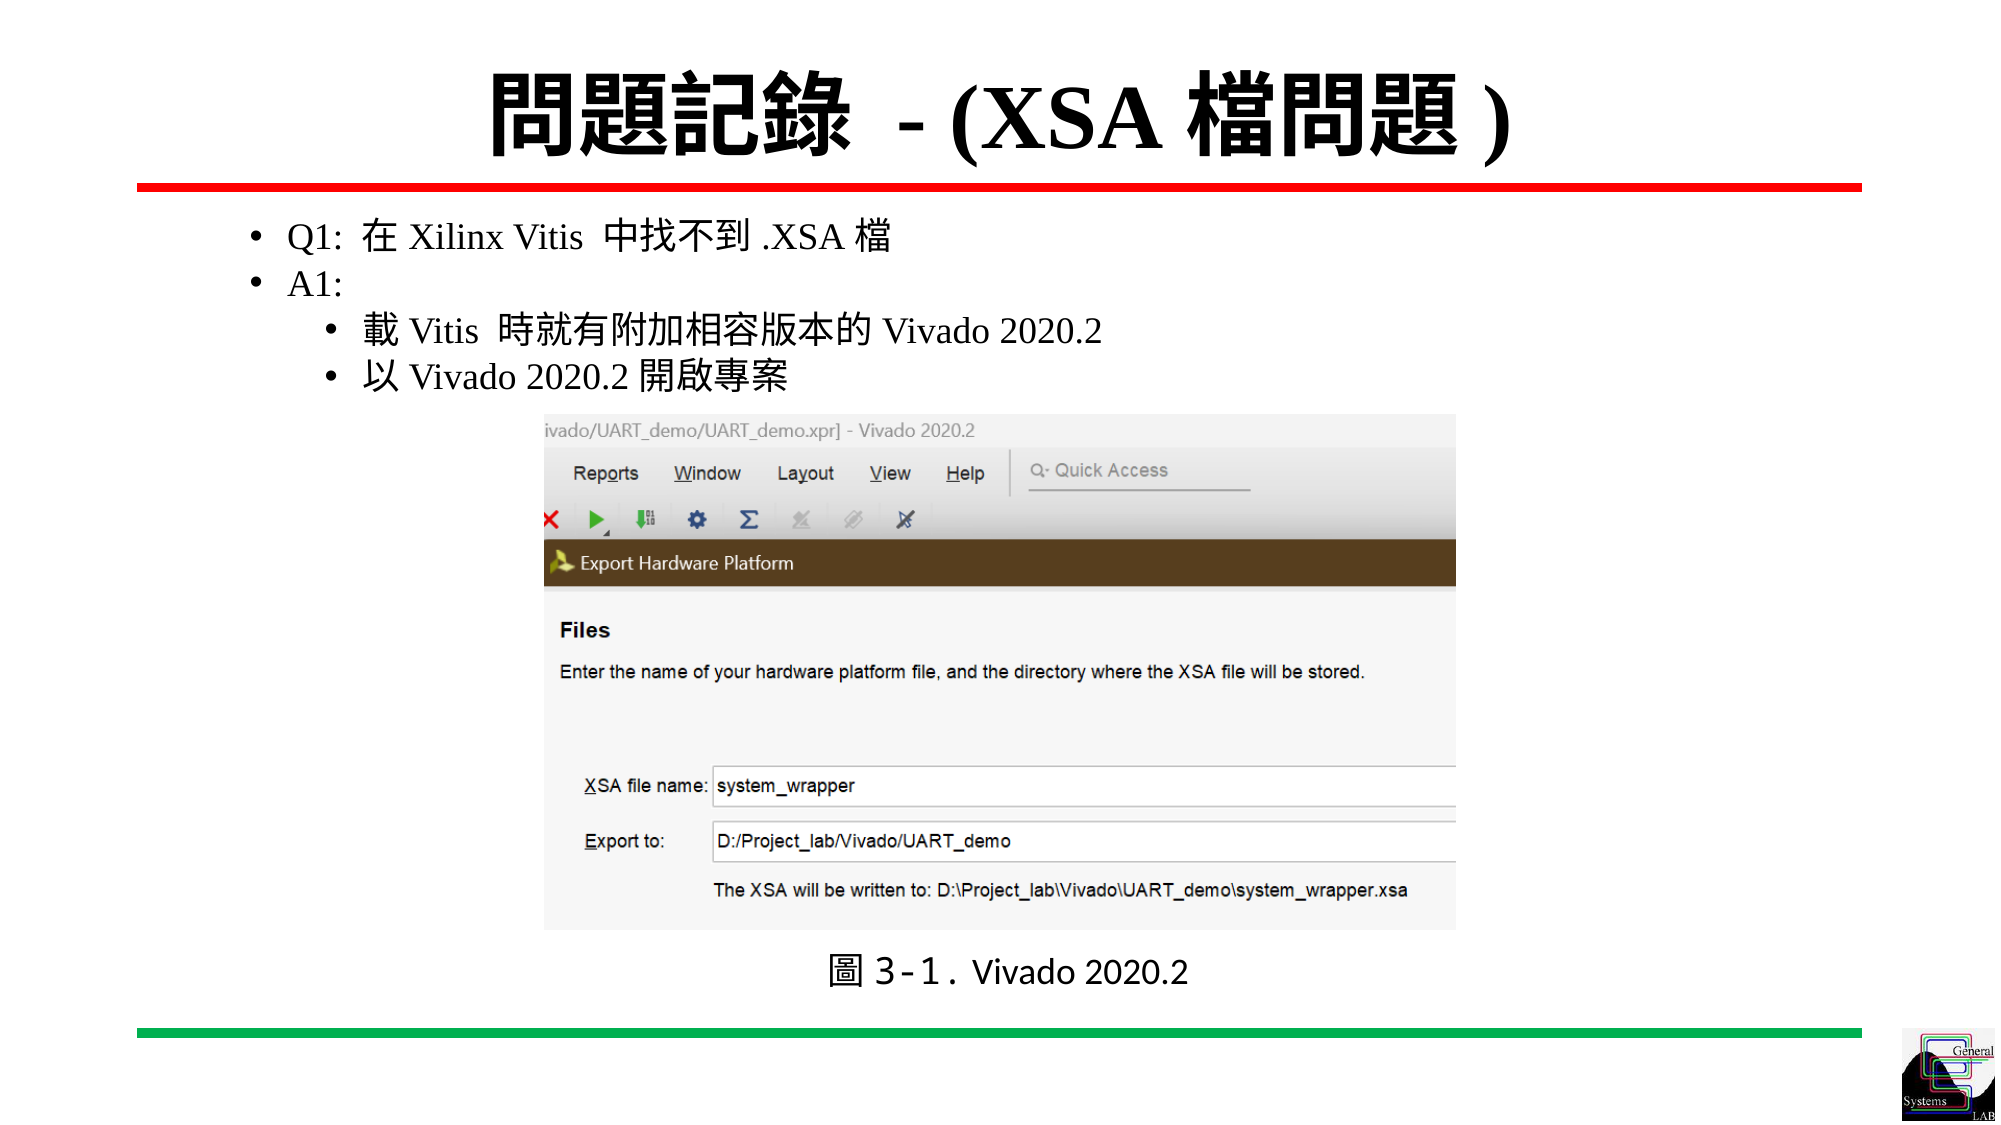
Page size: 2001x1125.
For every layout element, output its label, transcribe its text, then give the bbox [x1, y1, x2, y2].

picture [544, 414, 1456, 930]
text_box 圖3-1. Vivado 2020.2 [812, 940, 1442, 1000]
list Q1: 在Xilinx Vitis 中找不到.XSA檔 A1: 載Vitis 時就有附加相容版本的Vivado 2020.2 以Vivado 2020.2開啟專案 [159, 173, 1978, 1001]
title 問題記錄 - (XSA檔問題) [137, 59, 1863, 178]
picture [1902, 1028, 1995, 1121]
